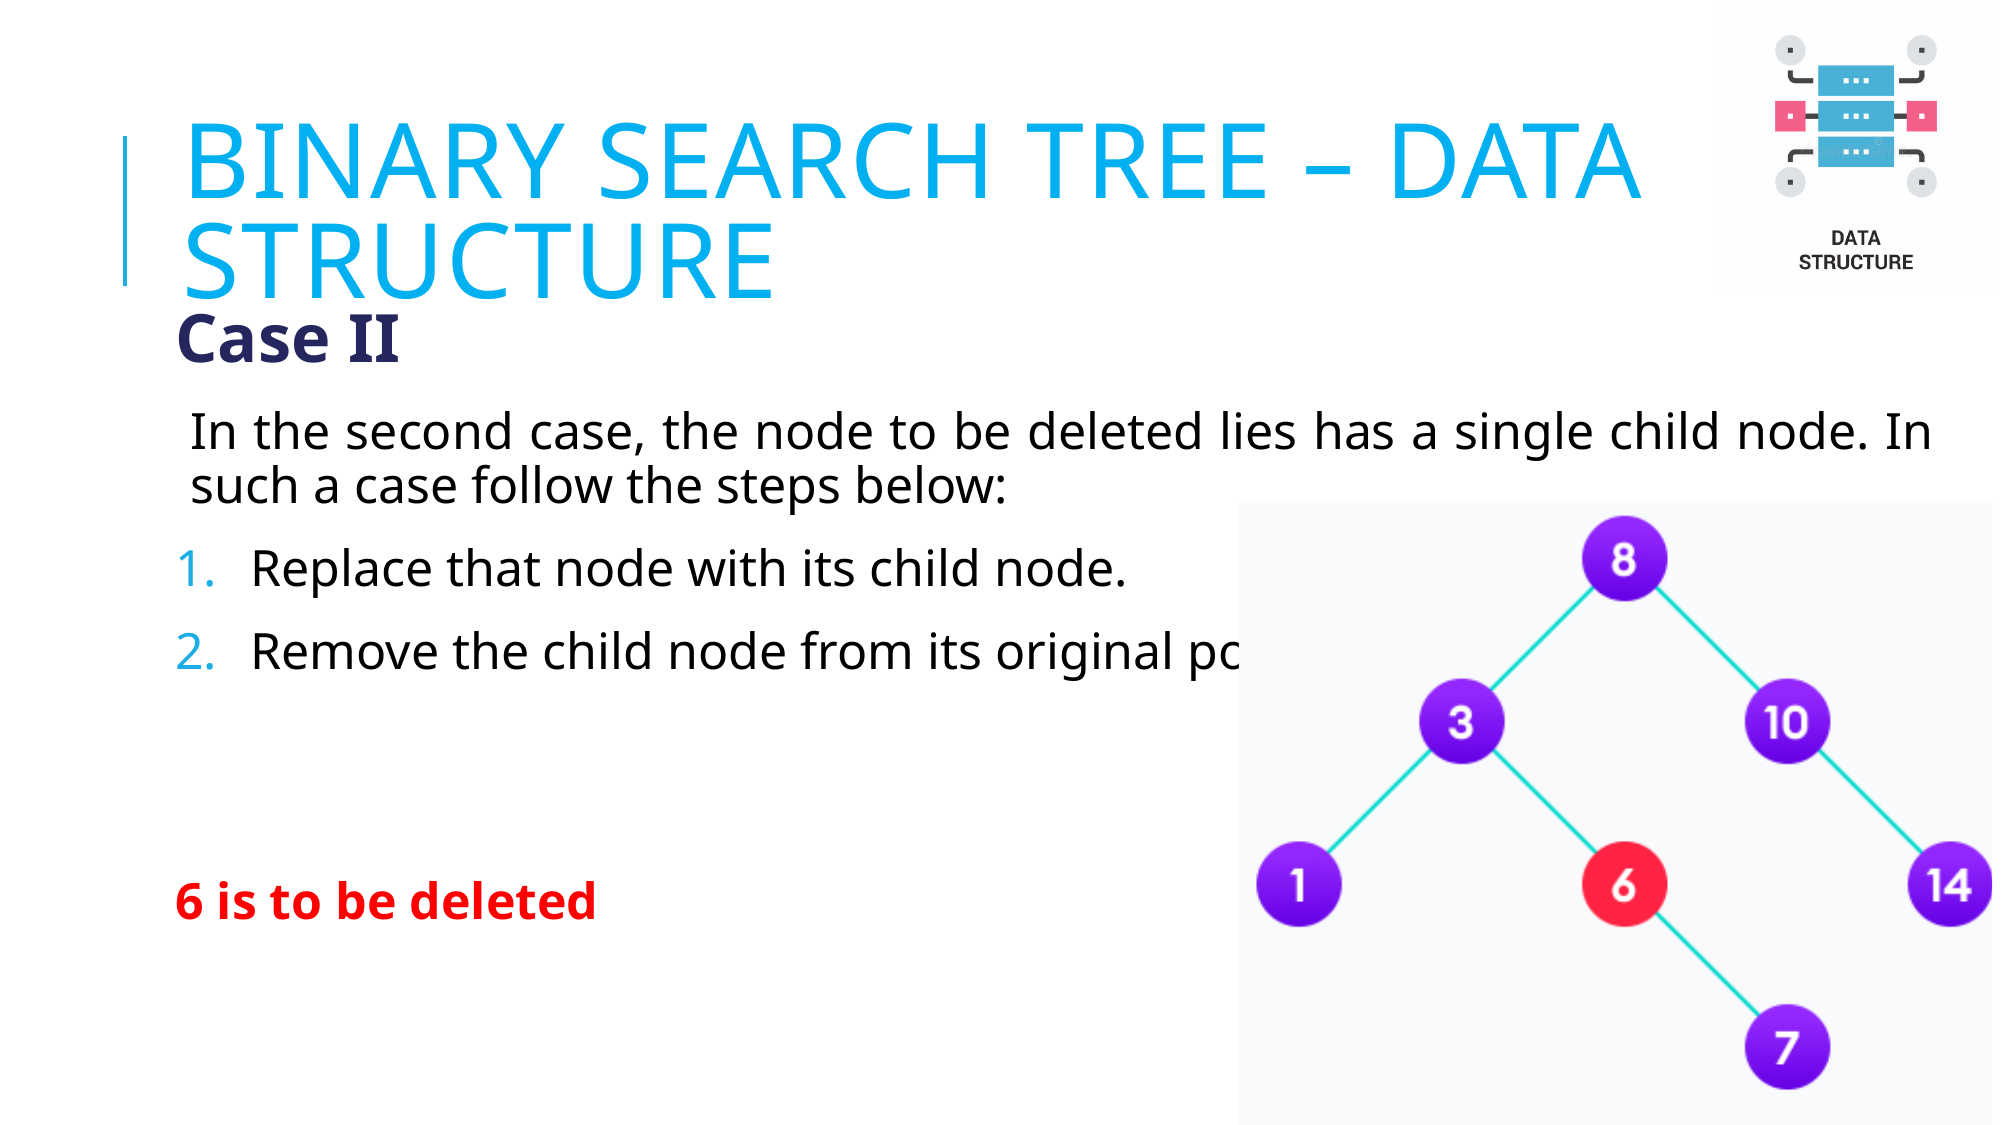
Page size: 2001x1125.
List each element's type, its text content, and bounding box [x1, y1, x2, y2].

picture [1712, 2, 2000, 291]
text_box [975, 537, 1025, 588]
list Case II In the second case, the node to be deleted lies has a single child node. In such a case follow the steps below: Replace that node with its child node. Remove the child node from its original position. 6 is to be deleted [168, 297, 1943, 1084]
picture [1238, 501, 1993, 1125]
title BINARY SEARCH TREE – DATA STRUCTURE [168, 96, 1763, 297]
